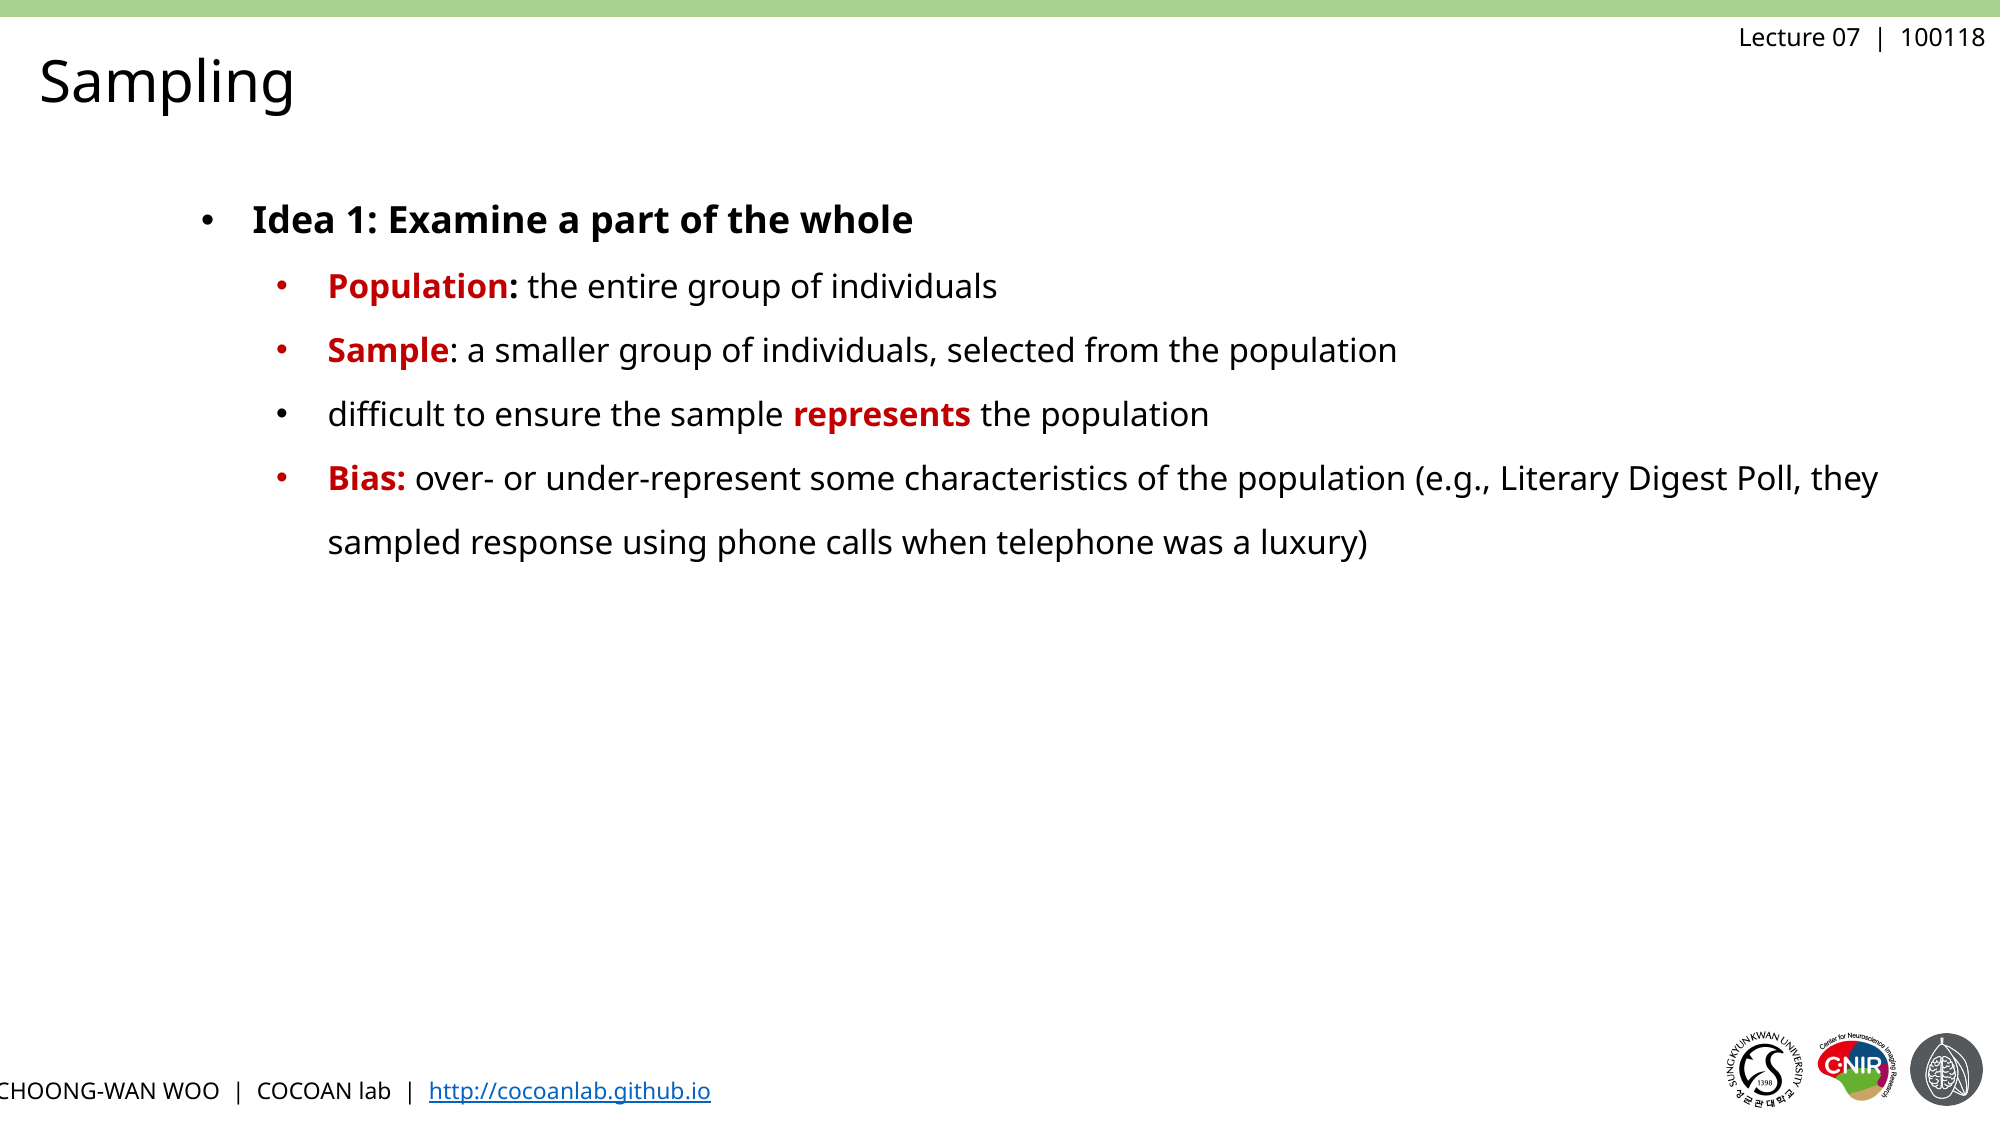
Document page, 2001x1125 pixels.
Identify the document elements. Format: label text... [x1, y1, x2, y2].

text_box CHOONG-WAN WOO | COCOAN lab | http://cocoanlab.github.io [0, 1069, 727, 1116]
text_box Idea 1: Examine a part of the whole Population: the entire group of individuals Sample: a smaller group of individuals, selected from the population difficult to ensure the sample represents the population Bias: over- or under-represent some characteristics of the population (e.g., Literary Digest Poll, they sampled response using phone calls when telephone was a luxury) [186, 162, 2000, 569]
text_box [0, 0, 2000, 18]
text_box Lecture 07 | 100118 [1623, 13, 2000, 59]
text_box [1709, 1014, 1983, 1125]
text_box Sampling [24, 36, 312, 122]
